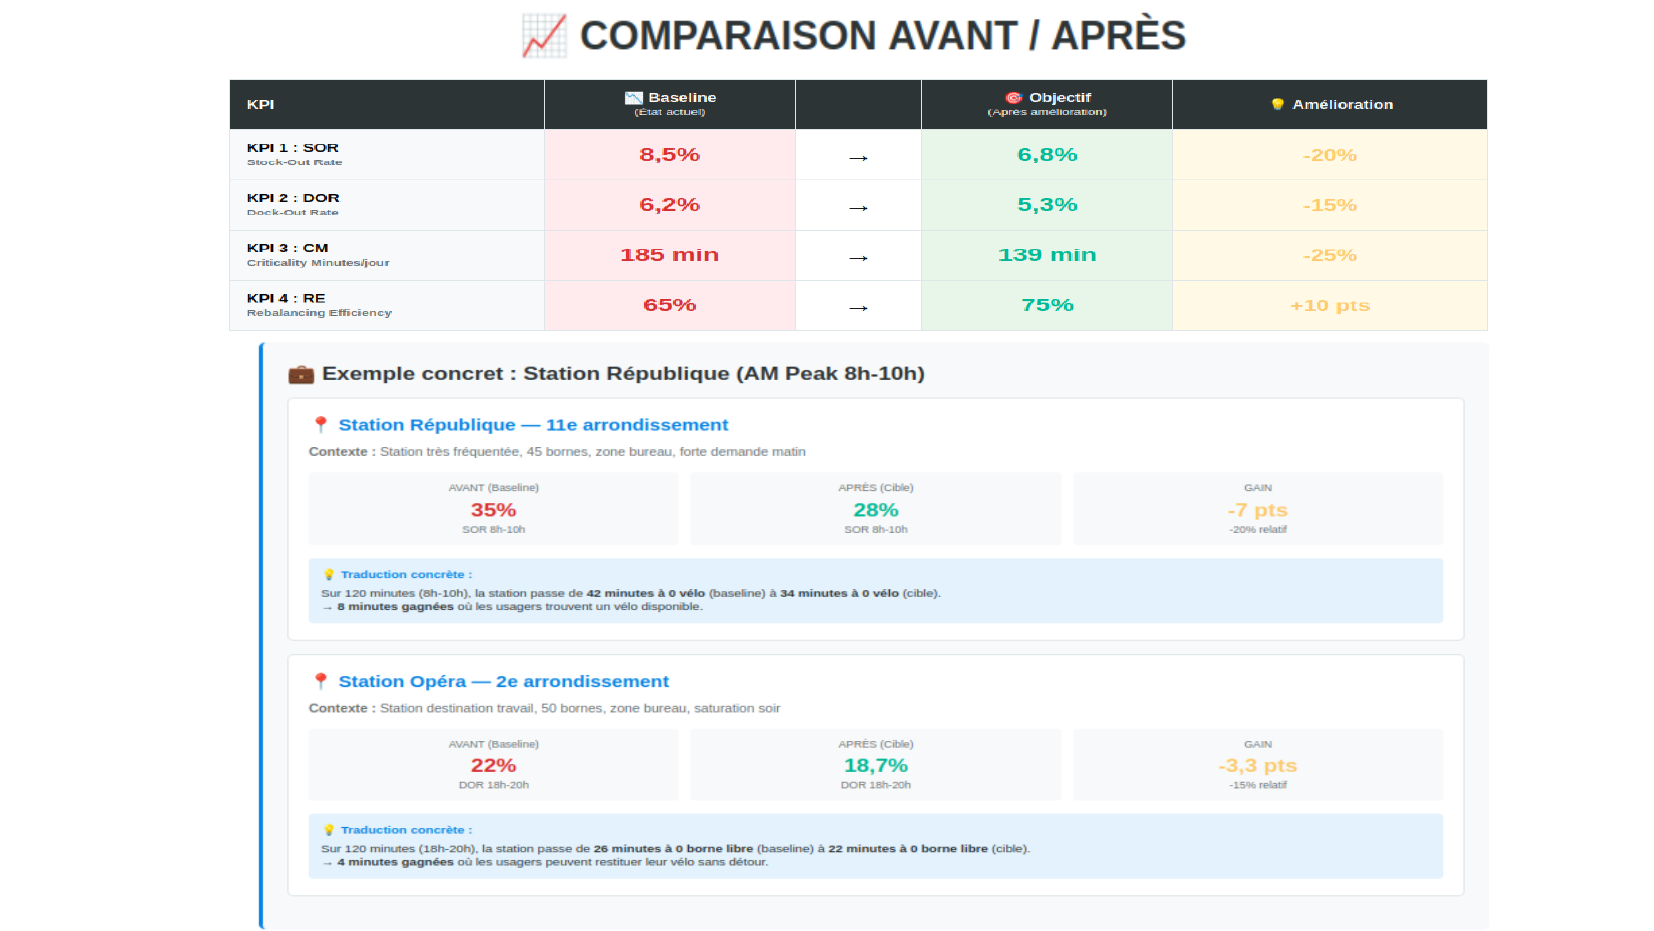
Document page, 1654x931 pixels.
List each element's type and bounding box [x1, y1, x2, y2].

picture [487, 0, 1224, 68]
picture [224, 74, 1500, 931]
